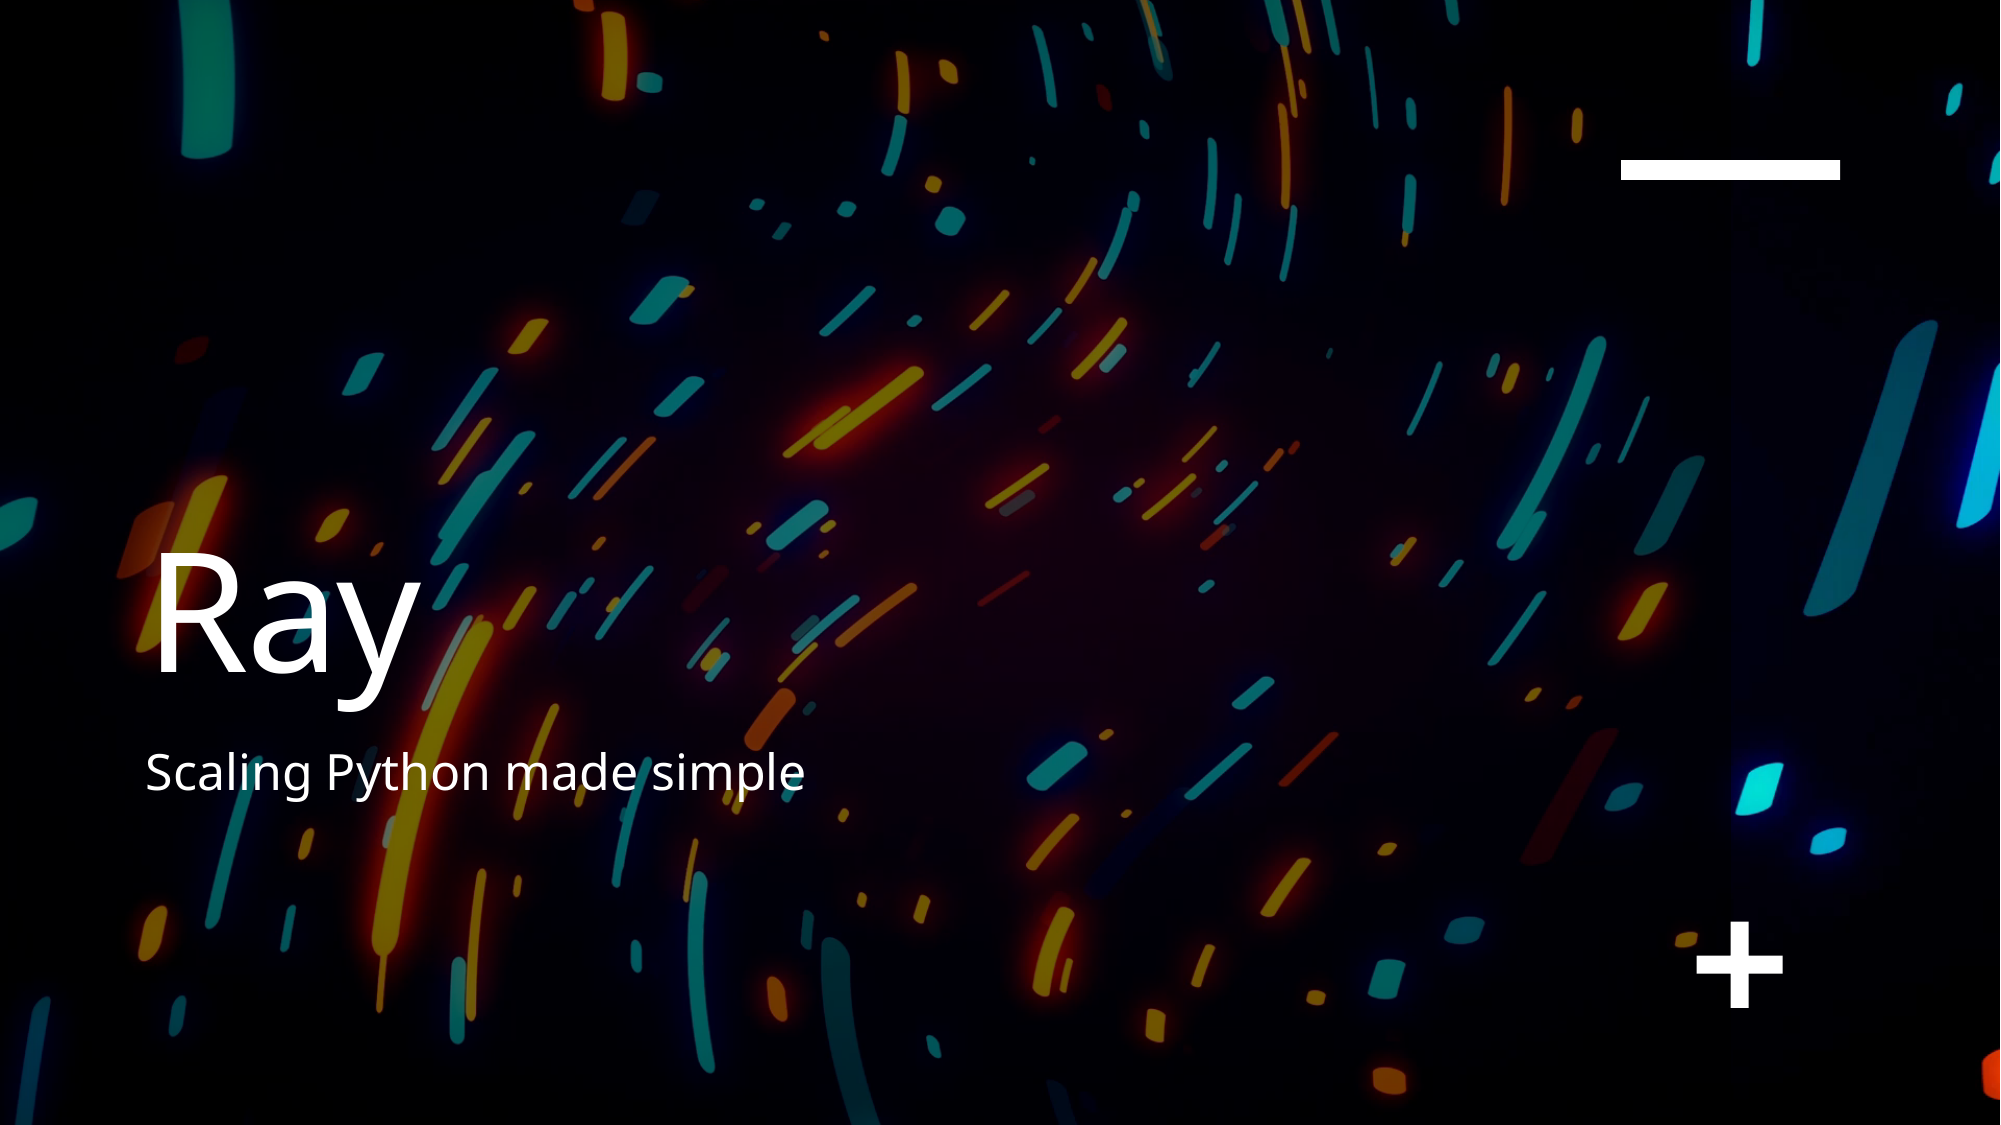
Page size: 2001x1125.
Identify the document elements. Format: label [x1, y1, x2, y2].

text_box [0, 0, 2000, 1125]
